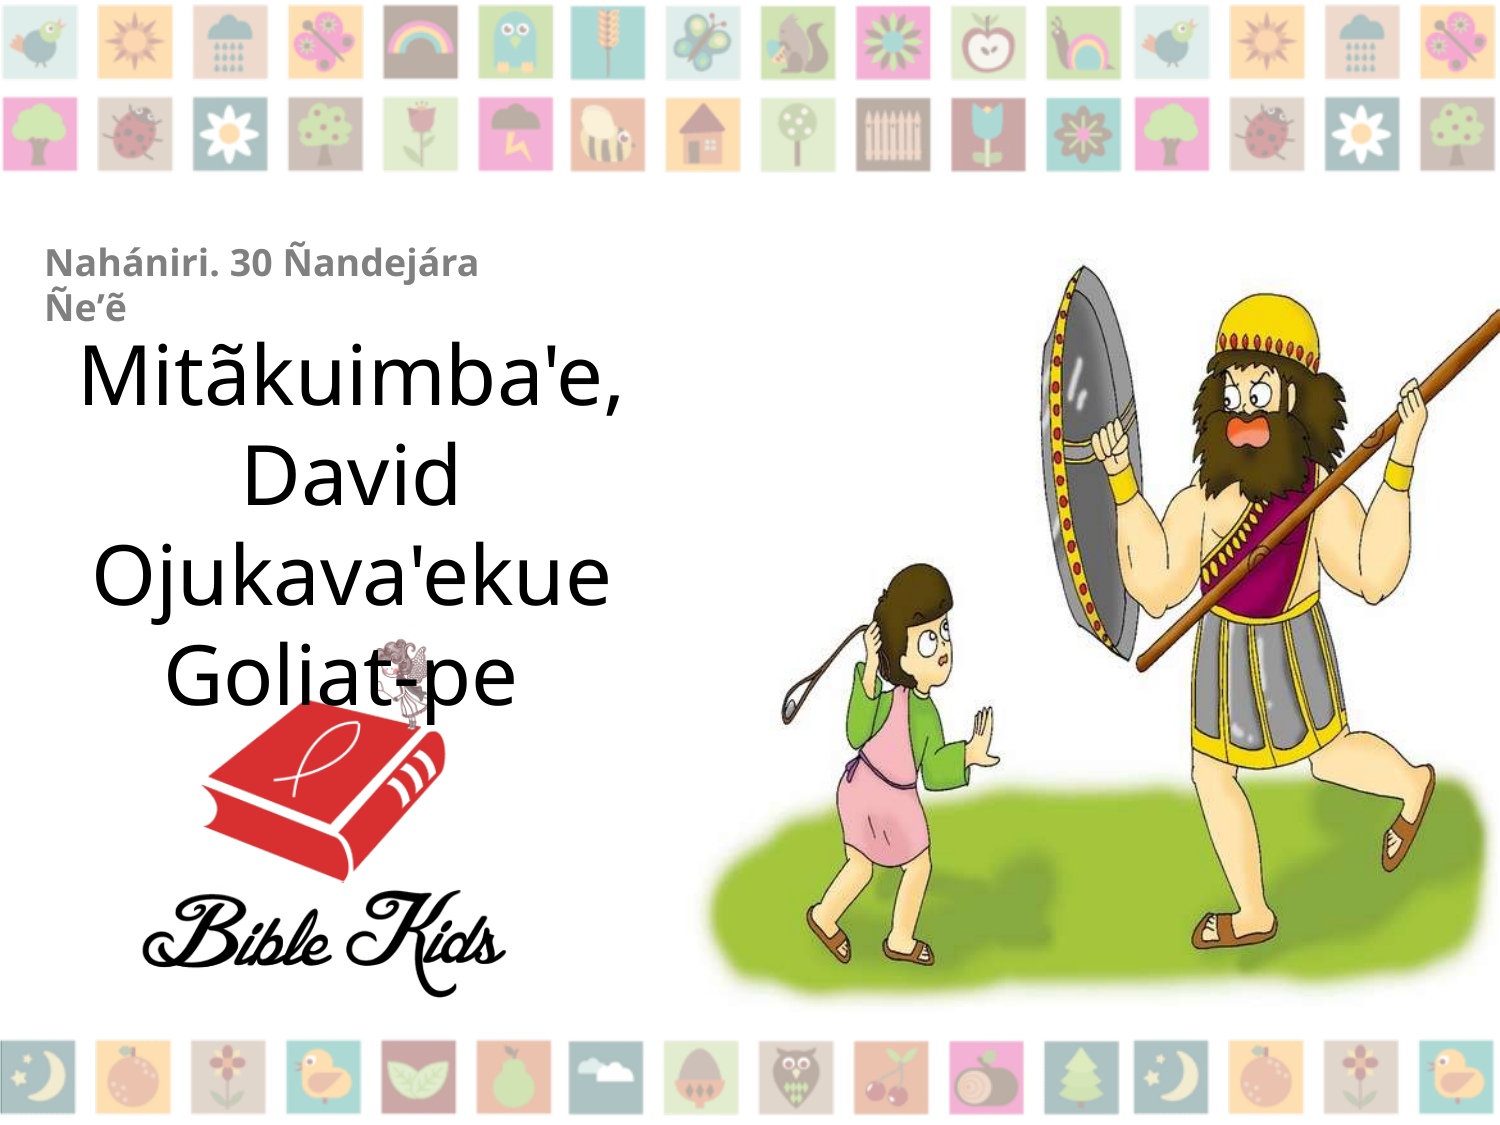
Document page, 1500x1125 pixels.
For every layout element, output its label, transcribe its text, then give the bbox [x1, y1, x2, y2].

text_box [0, 1028, 1500, 1118]
text_box Mitãkuimba'e, David Ojukava'ekue Goliat-pe [29, 314, 661, 830]
picture [117, 600, 544, 1027]
picture [666, 196, 1500, 1013]
text_box Nahániri. 30 Ñandejára Ñeʼẽ [29, 231, 526, 314]
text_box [0, 3, 1500, 181]
